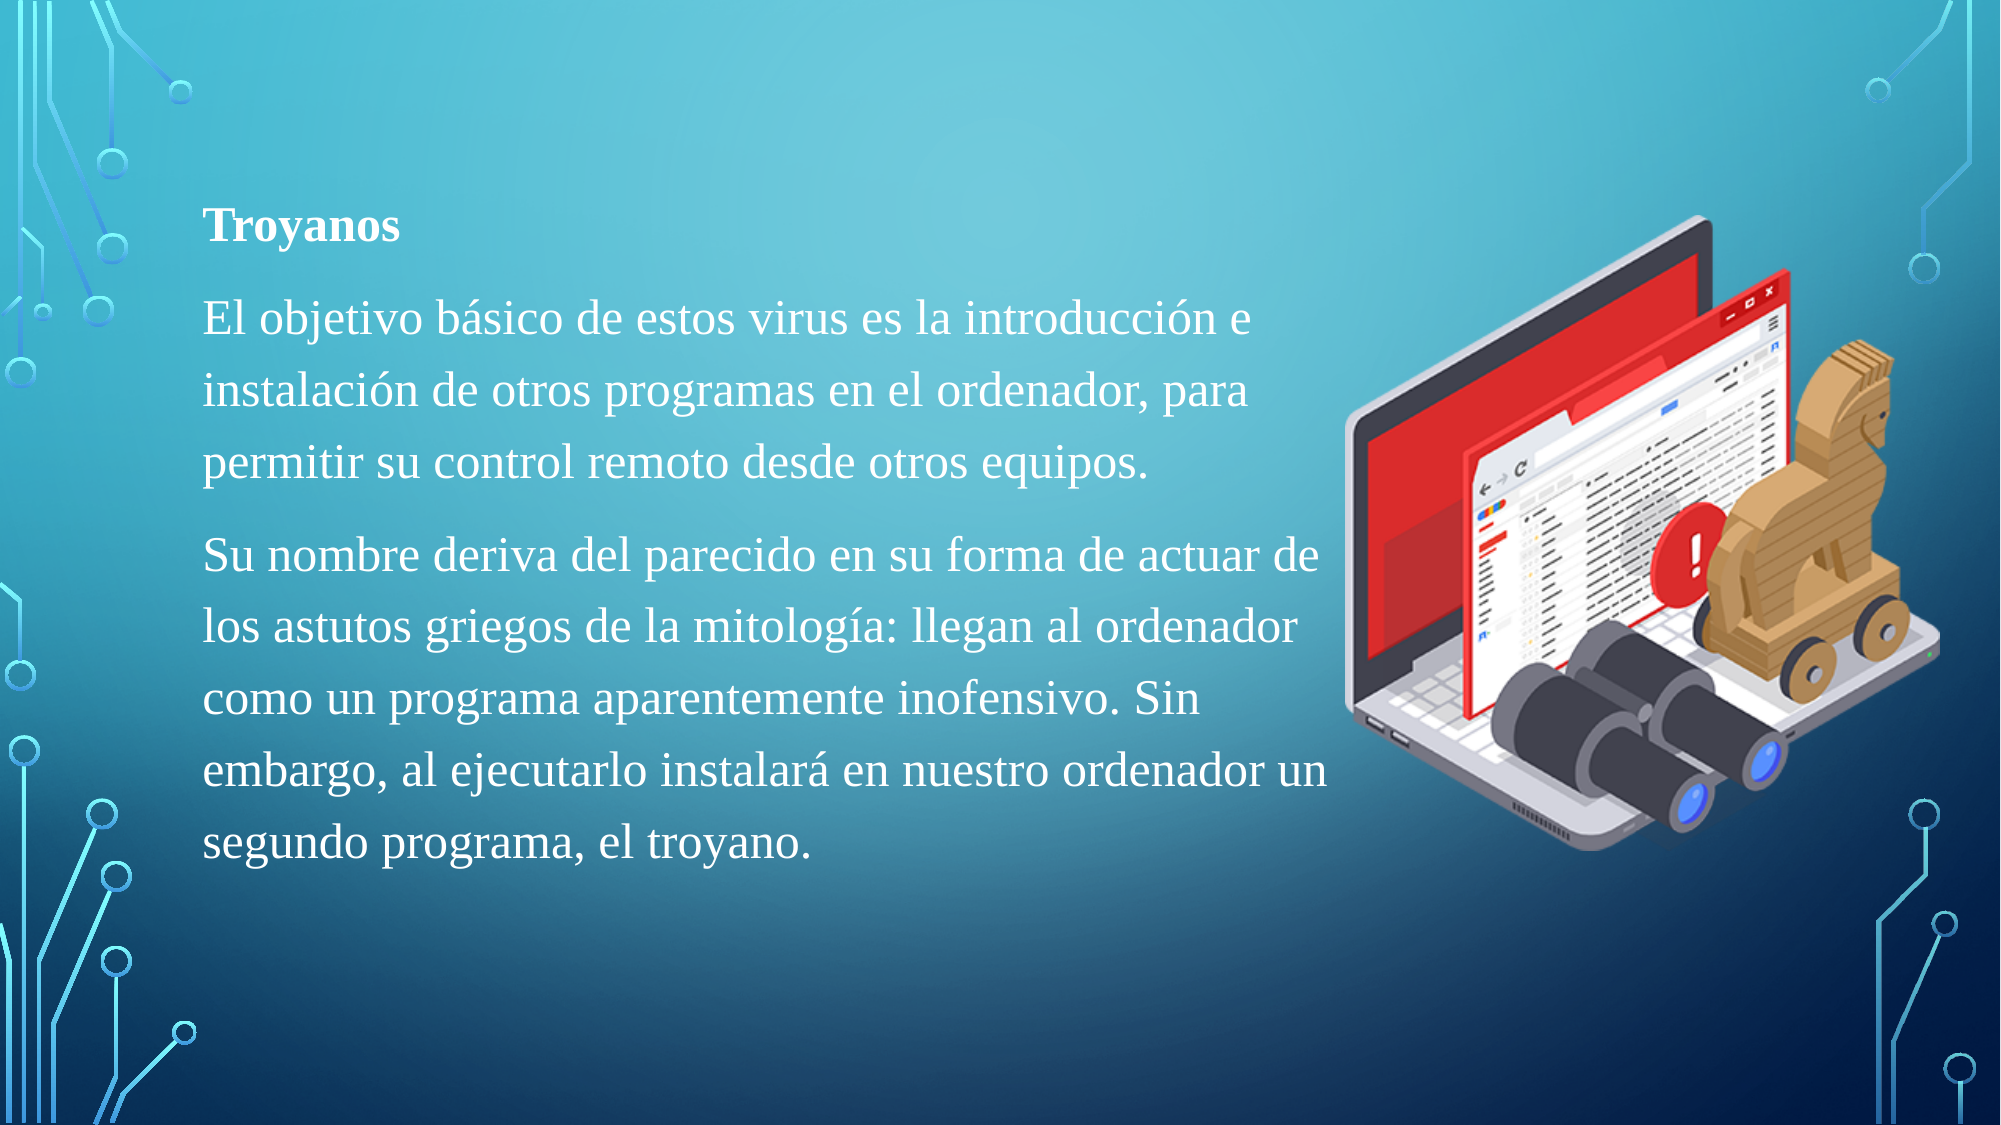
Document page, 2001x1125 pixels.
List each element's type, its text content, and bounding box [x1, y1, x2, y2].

list Troyanos El objetivo básico de estos virus es la introducción e instalación de otros programas en el ordenador, para permitir su control remoto desde otros equipos. Su nombre deriva del parecido en su forma de actuar de los astutos griegos de la mitología: llegan al ordenador como un programa aparentemente inofensivo. Sin embargo, al ejecutarlo instalará en nuestro ordenador un segundo programa, el troyano. [187, 171, 1346, 1006]
picture [1345, 214, 1940, 852]
